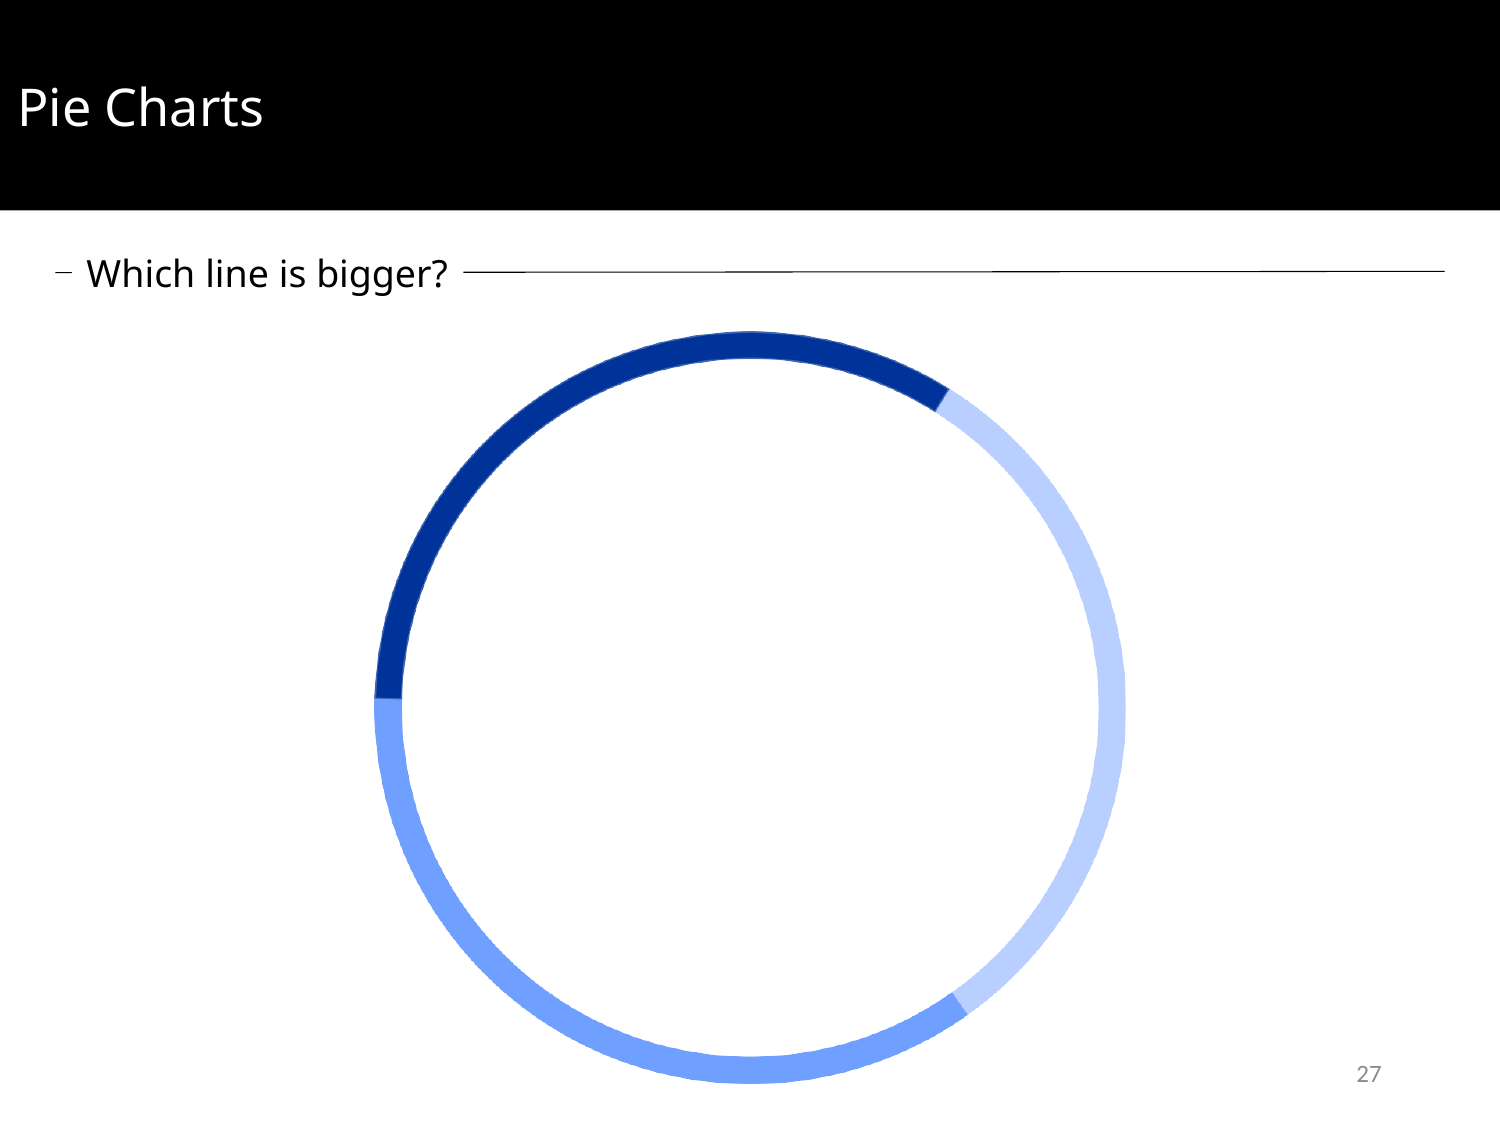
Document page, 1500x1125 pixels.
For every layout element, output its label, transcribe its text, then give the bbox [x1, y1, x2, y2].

text_box [374, 331, 1126, 1084]
title Pie Charts [2, 34, 1439, 186]
text_box Which line is bigger? [71, 273, 464, 303]
slide_number 27 [1059, 1042, 1397, 1103]
text_box Which line is bigger? [71, 242, 464, 271]
